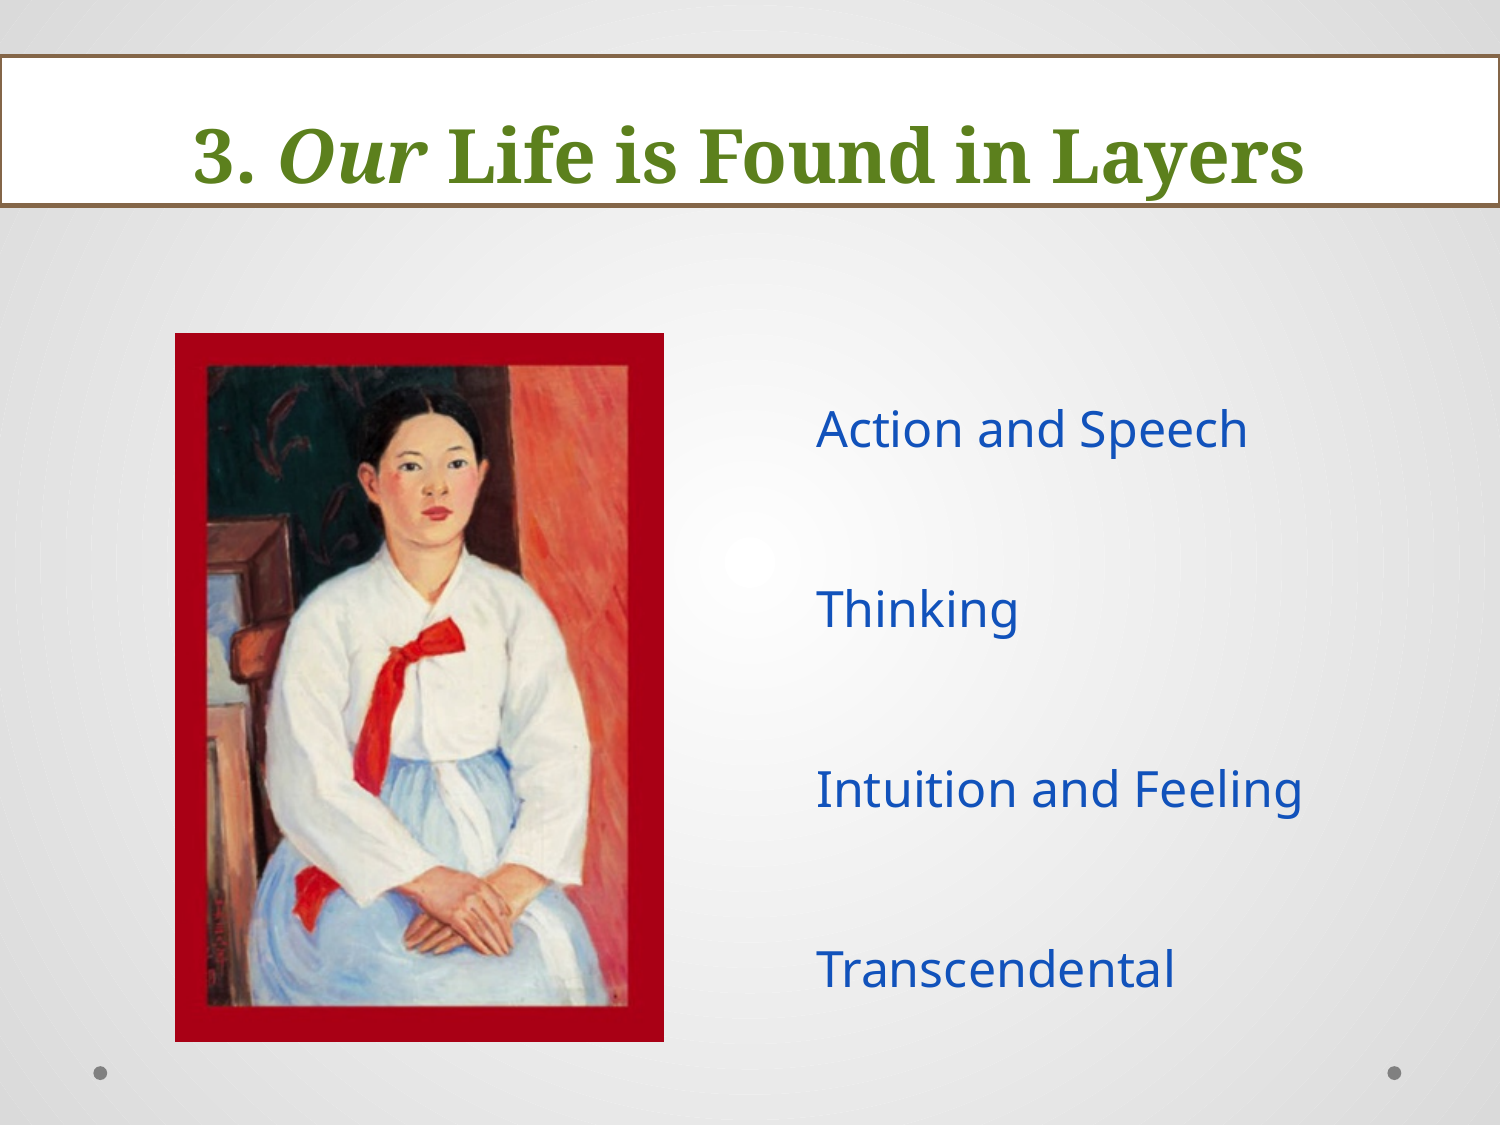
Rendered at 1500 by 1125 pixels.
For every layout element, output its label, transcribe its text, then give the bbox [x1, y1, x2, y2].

picture [175, 332, 664, 1042]
text_box Action and Speech Thinking Intuition and Feeling Transcendental [782, 360, 1338, 1005]
text_box 3. Our Life is Found in Layers [0, 54, 1500, 208]
